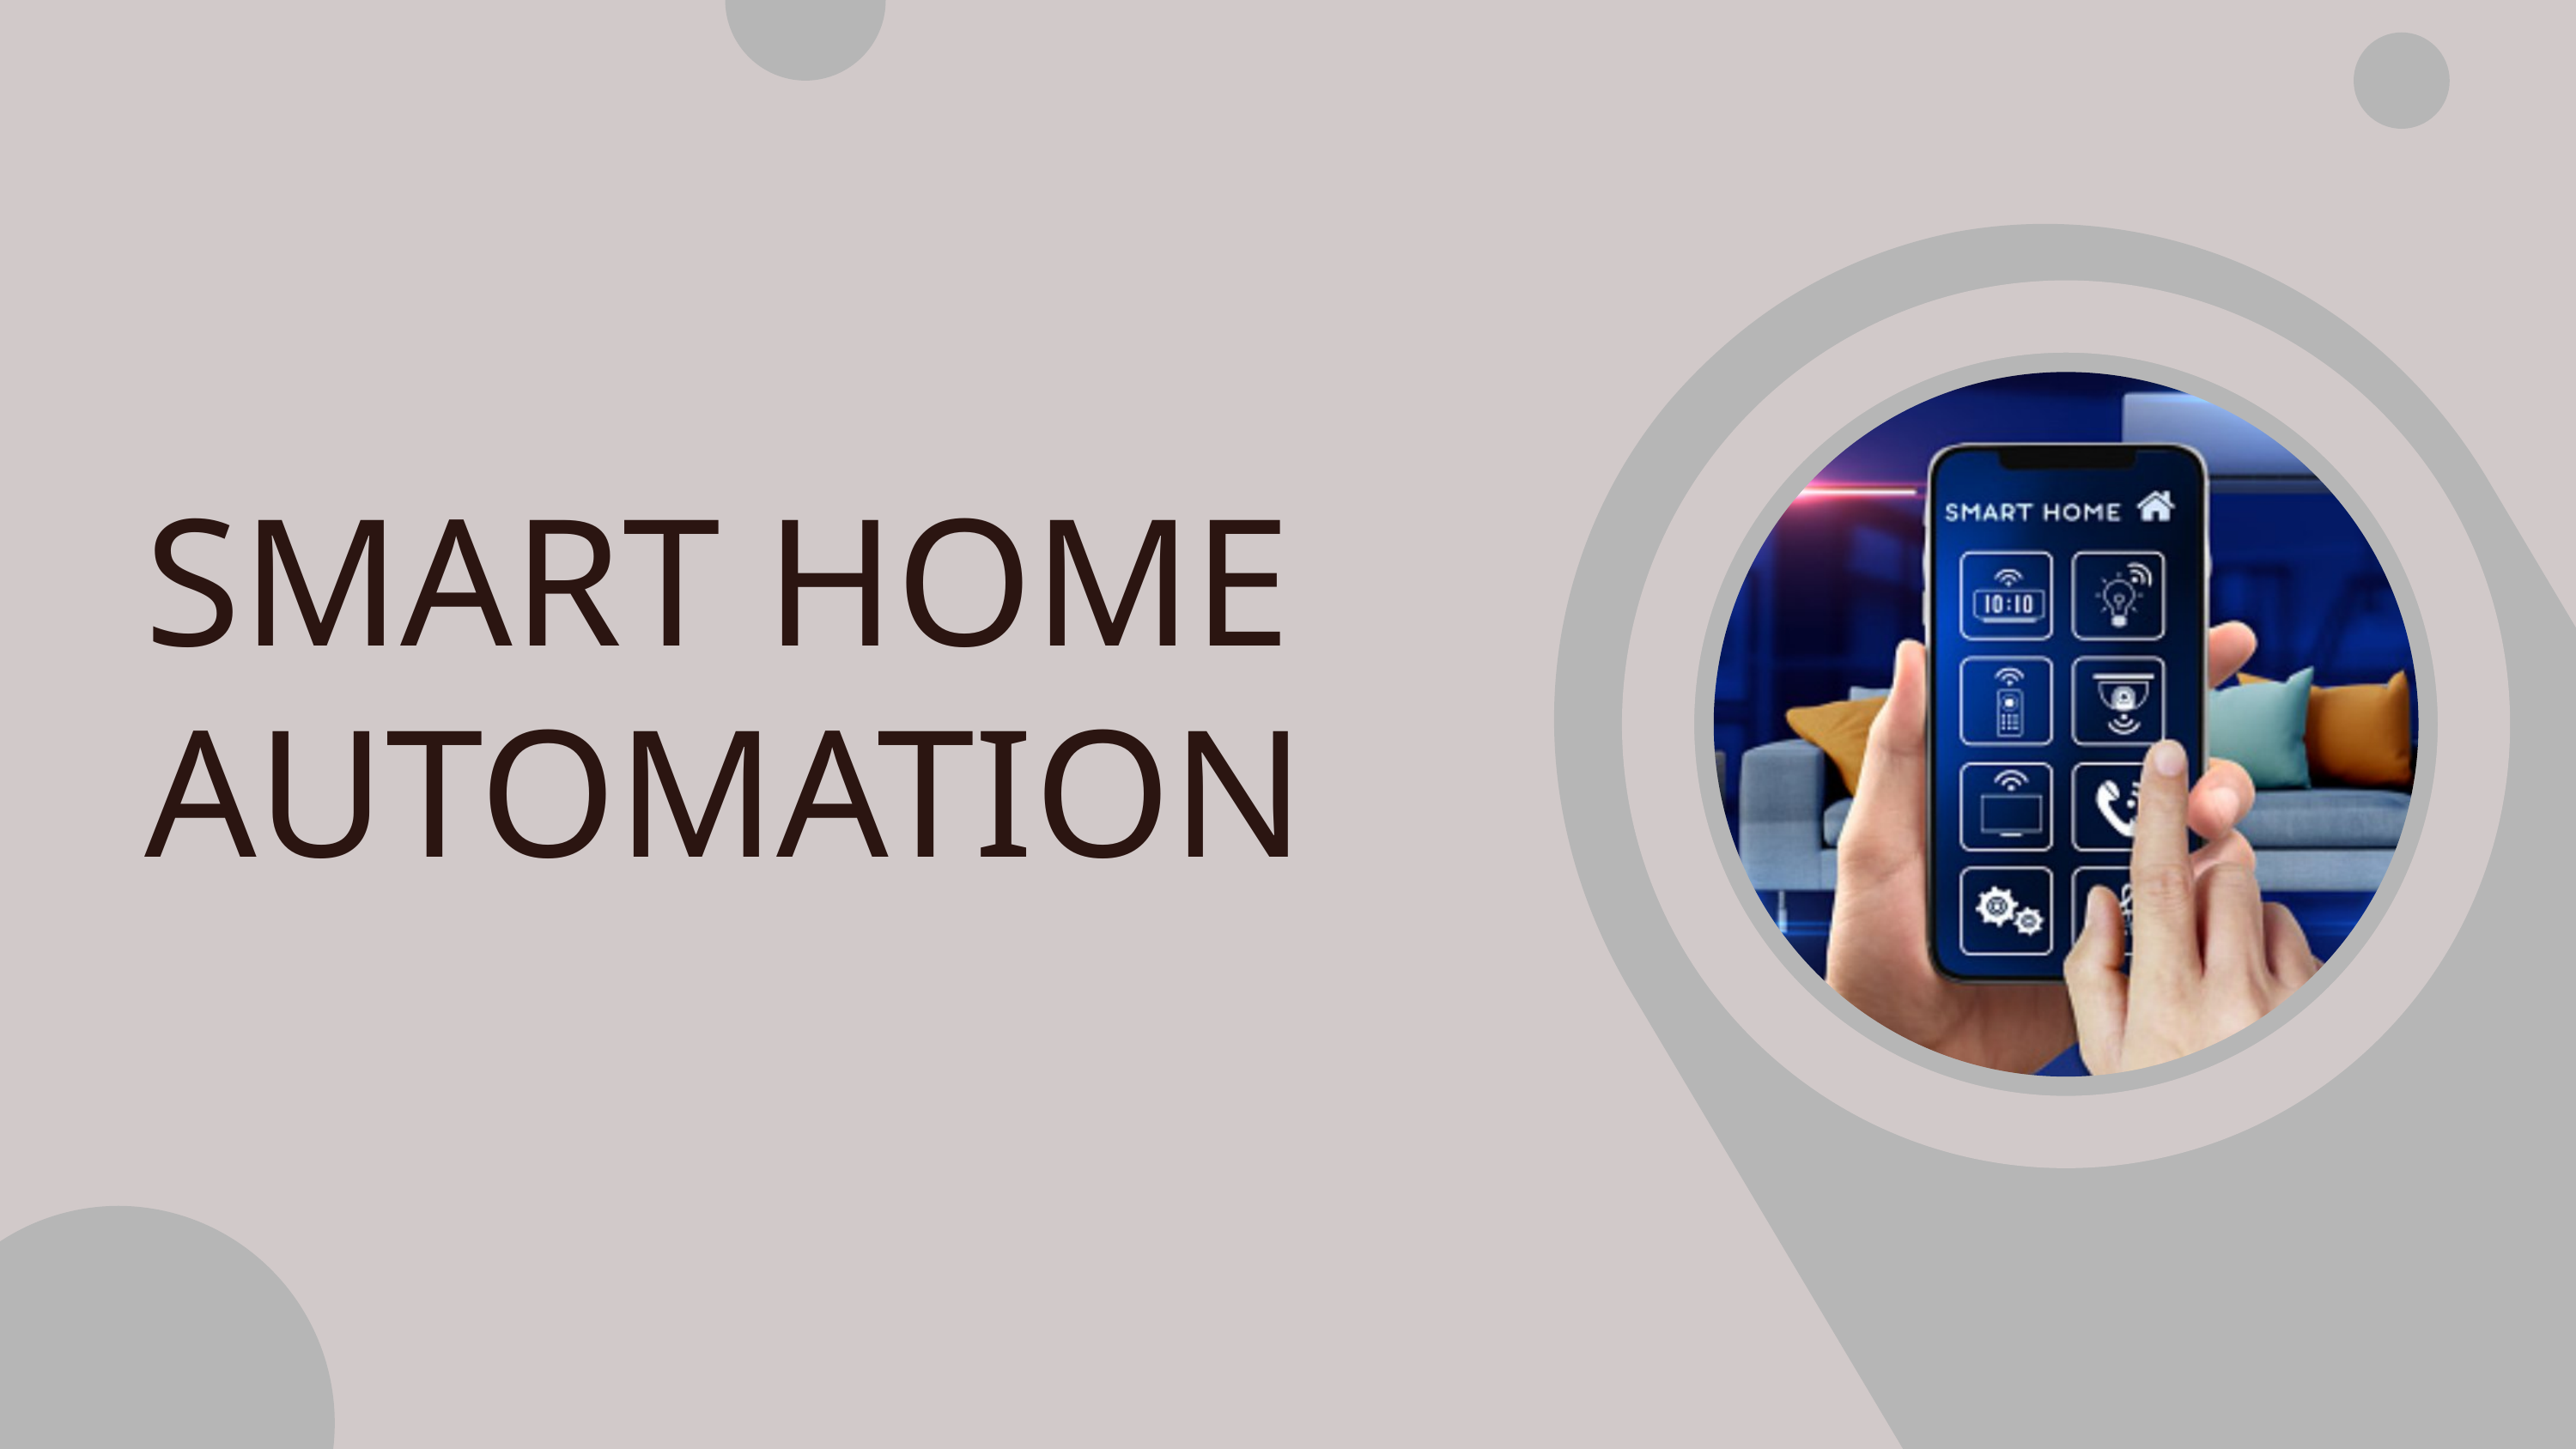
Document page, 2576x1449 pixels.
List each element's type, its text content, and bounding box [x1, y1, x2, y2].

text_box SMART HOME AUTOMATION [144, 470, 1423, 892]
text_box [1746, 169, 2576, 1449]
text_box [724, 0, 887, 82]
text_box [2353, 32, 2451, 130]
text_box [0, 1205, 337, 1449]
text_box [1621, 280, 2511, 1169]
